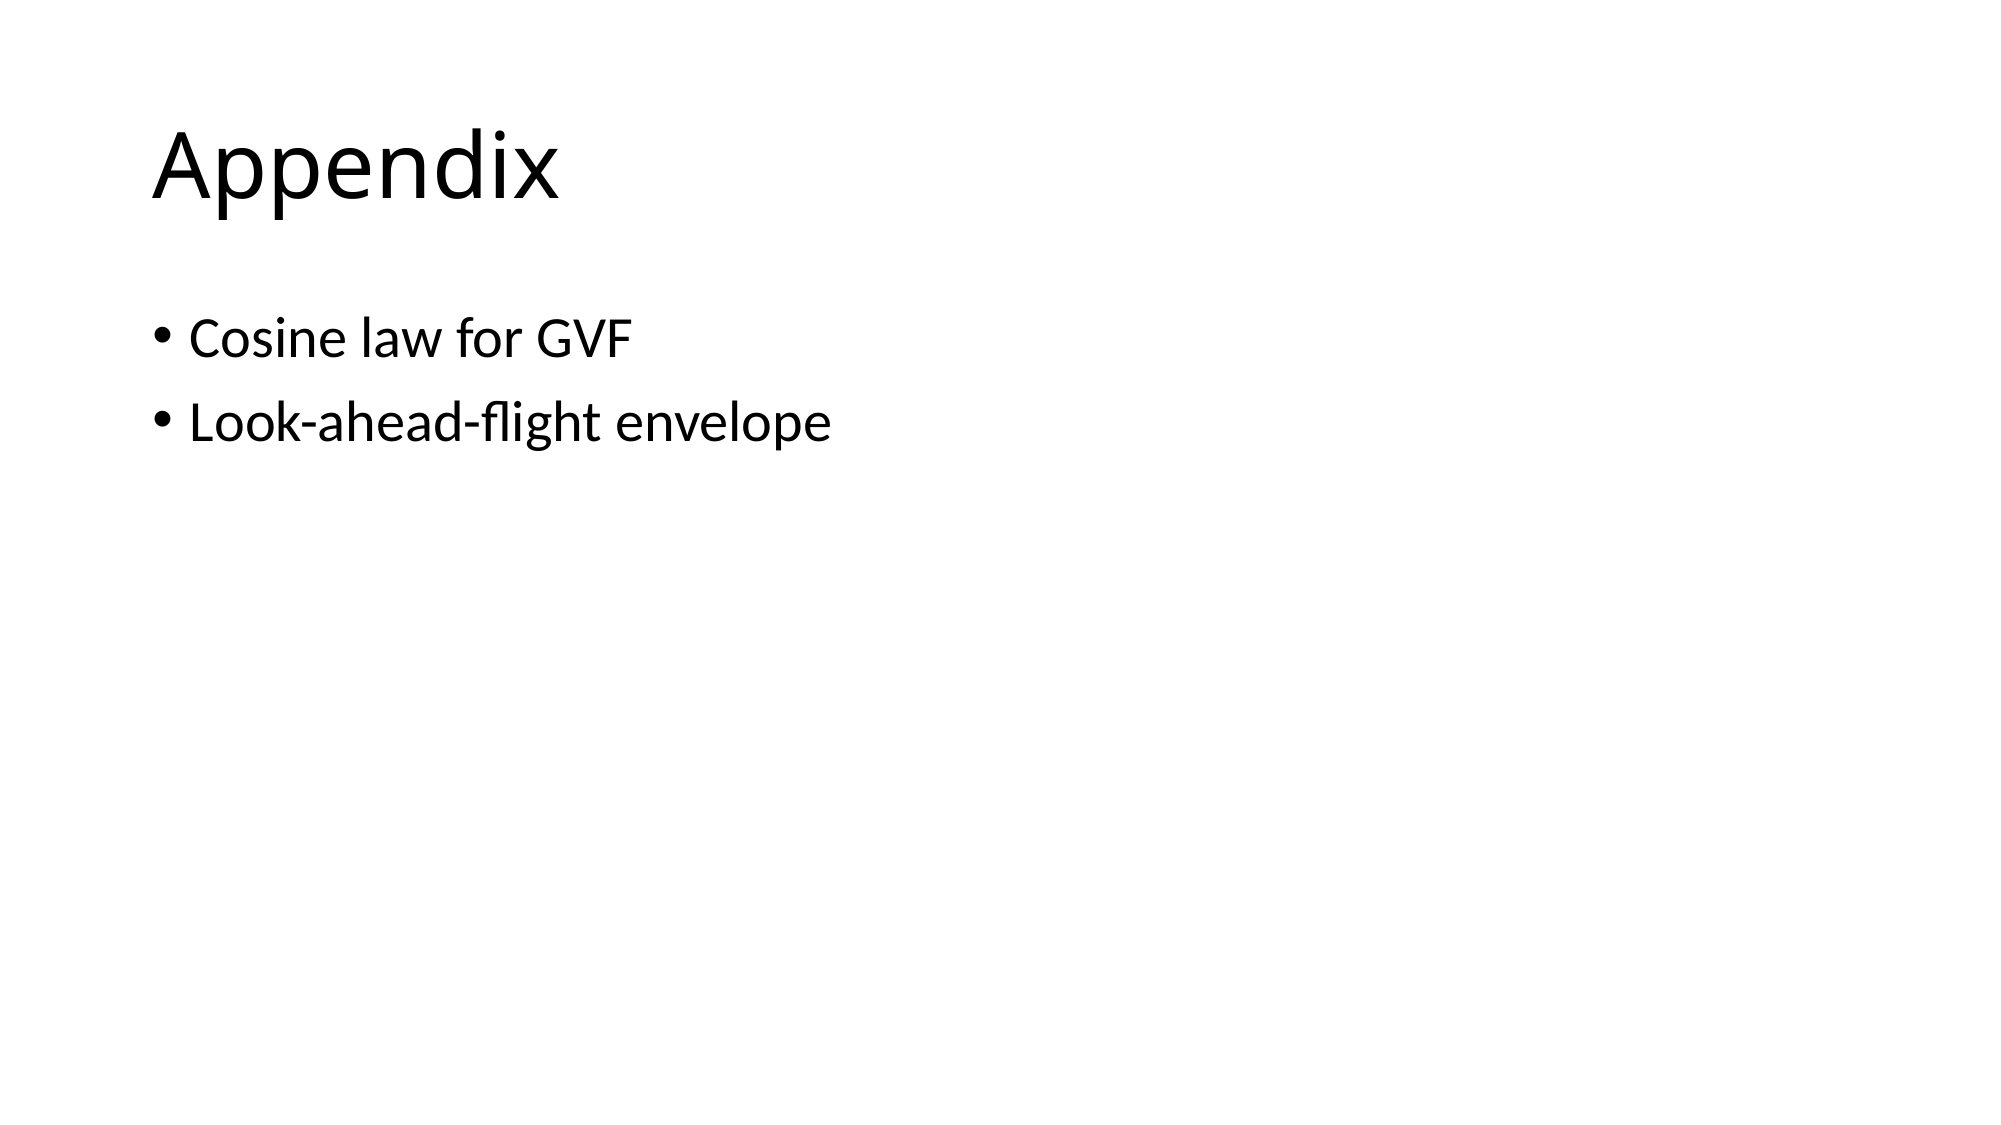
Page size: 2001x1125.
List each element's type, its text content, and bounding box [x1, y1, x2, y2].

title Appendix [137, 59, 1863, 278]
list Cosine law for GVF Look-ahead-flight envelope [137, 299, 1863, 1014]
